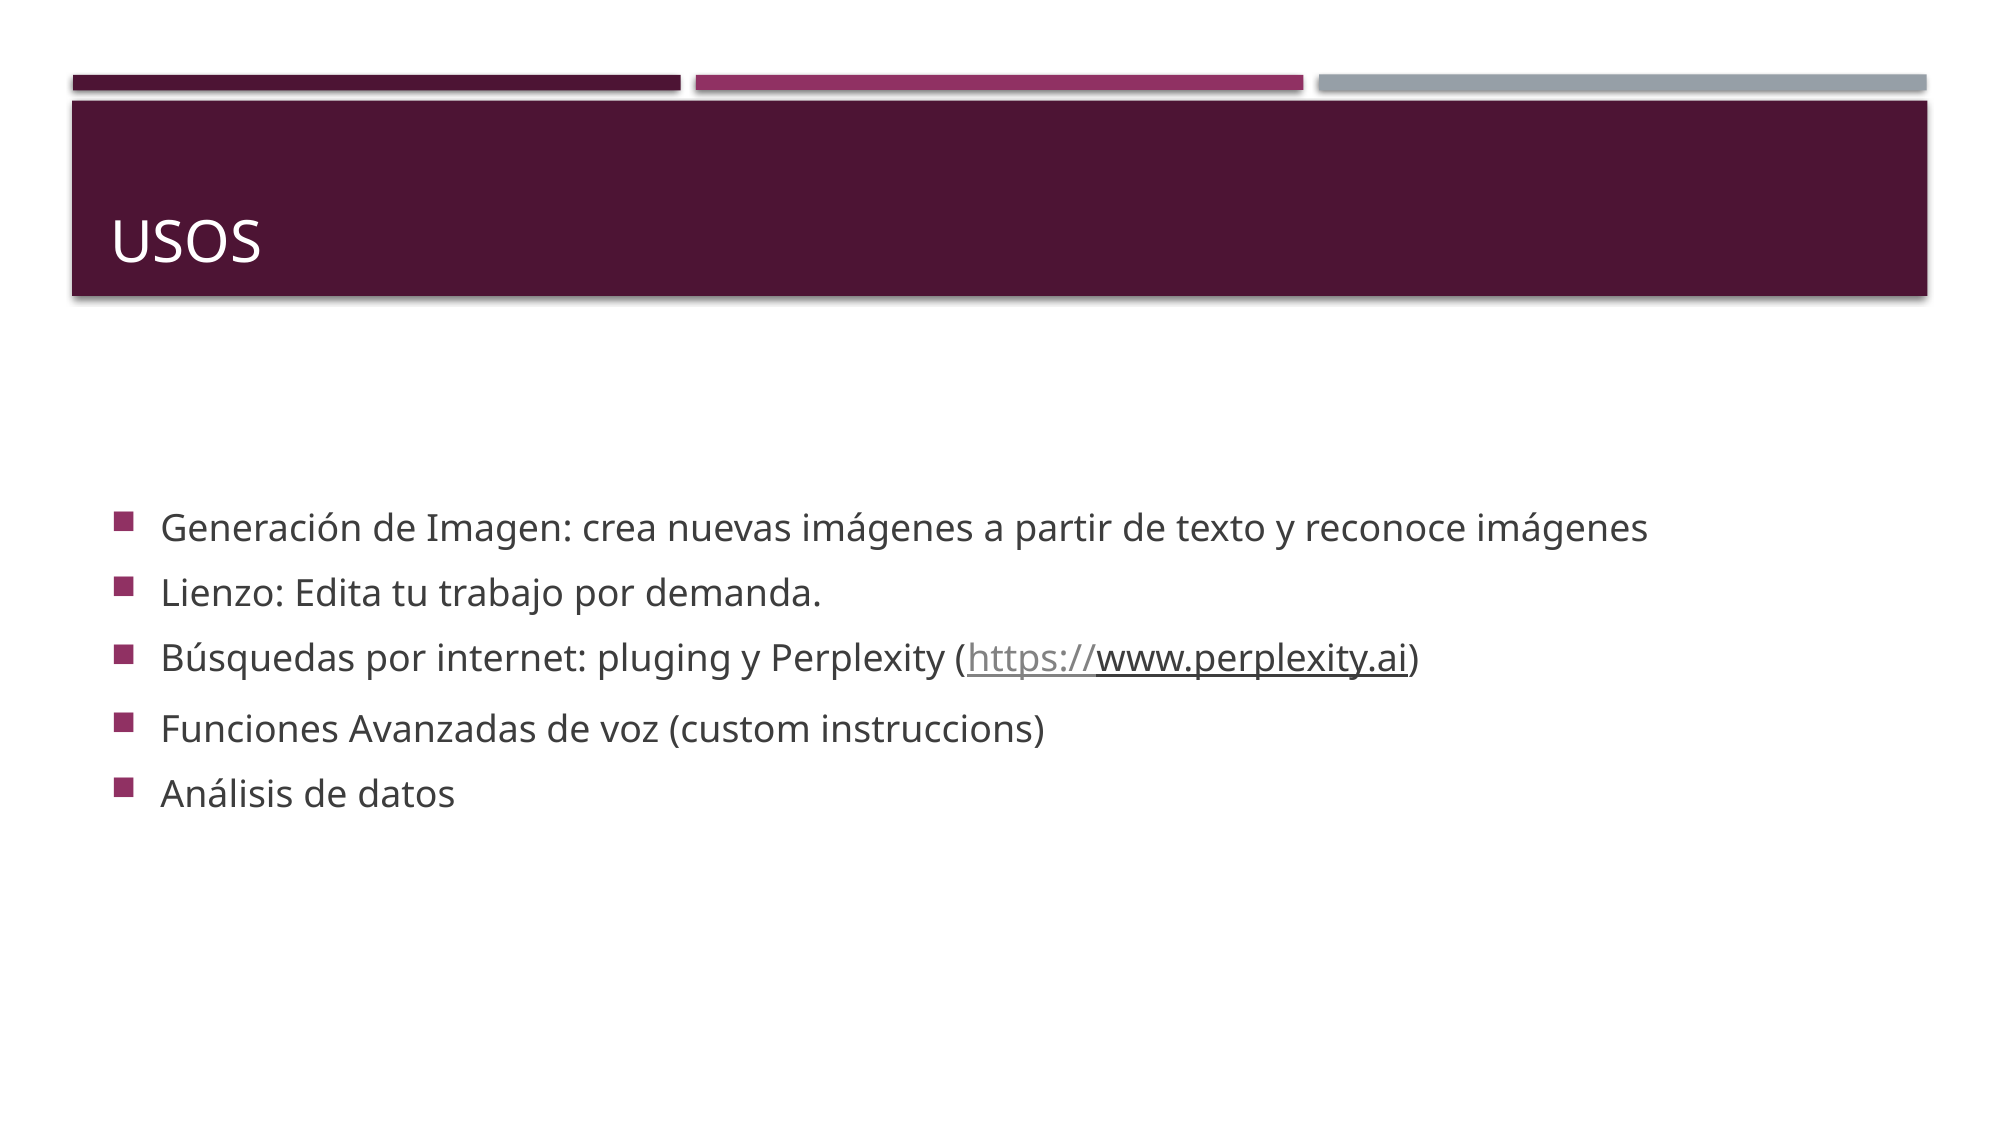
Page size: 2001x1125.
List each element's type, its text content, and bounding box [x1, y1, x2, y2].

title Usos [95, 115, 1905, 282]
list Generación de Imagen: crea nuevas imágenes a partir de texto y reconoce imágenes Lienzo: Edita tu trabajo por demanda. Búsquedas por internet: pluging y Perplexity (https://www.perplexity.ai) Funciones Avanzadas de voz (custom instruccions) Análisis de datos [95, 357, 1905, 962]
